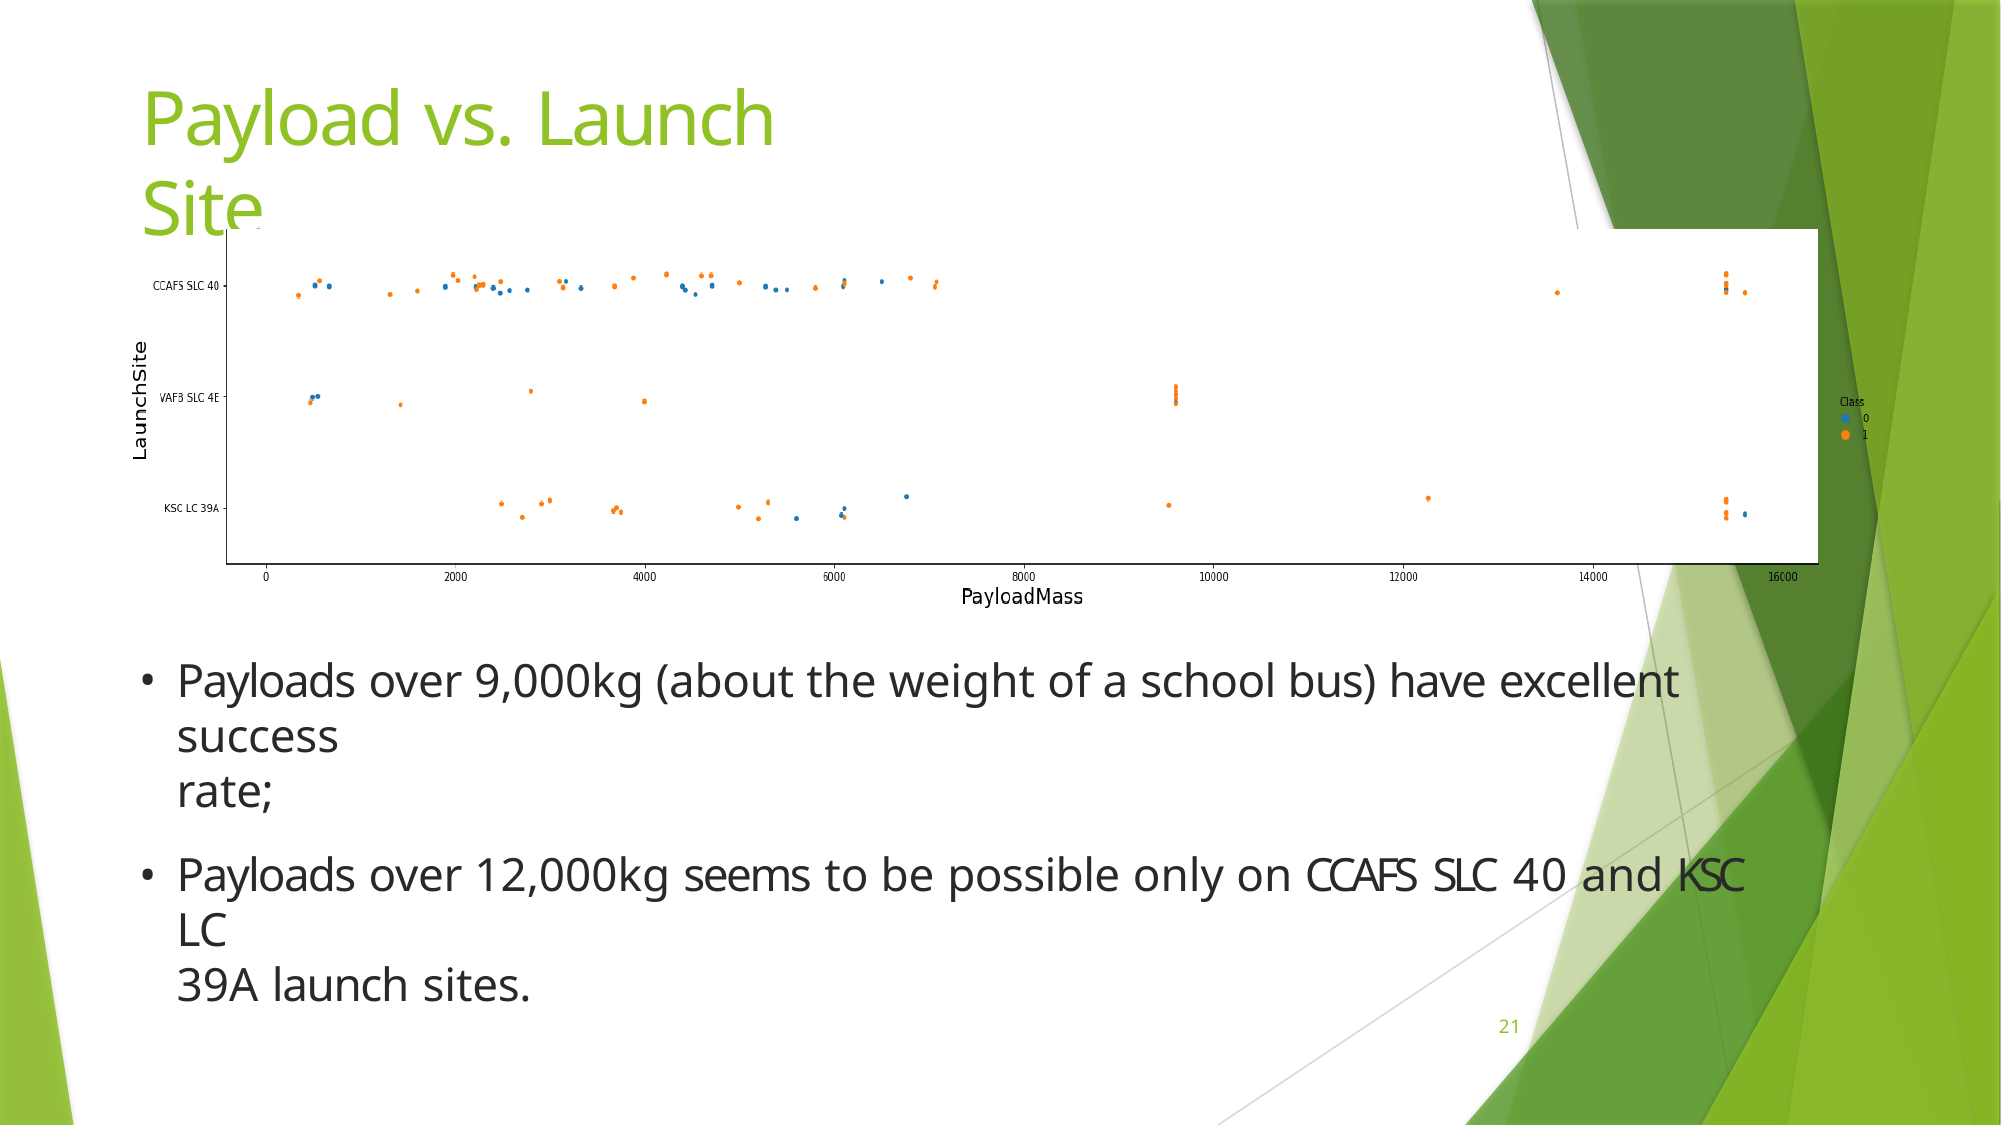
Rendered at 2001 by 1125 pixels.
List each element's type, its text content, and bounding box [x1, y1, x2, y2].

picture [123, 222, 1877, 615]
title Payload vs. Launch Site [139, 68, 916, 222]
slide_number 21 [1409, 694, 1522, 1125]
text_box Payloads over 9,000kg (about the weight of a school bus) have excellent success rate; Payloads over 12,000kg seems to be possible only on CCAFS SLC 40 and KSC LC 39A launch sites. [137, 649, 1792, 1011]
